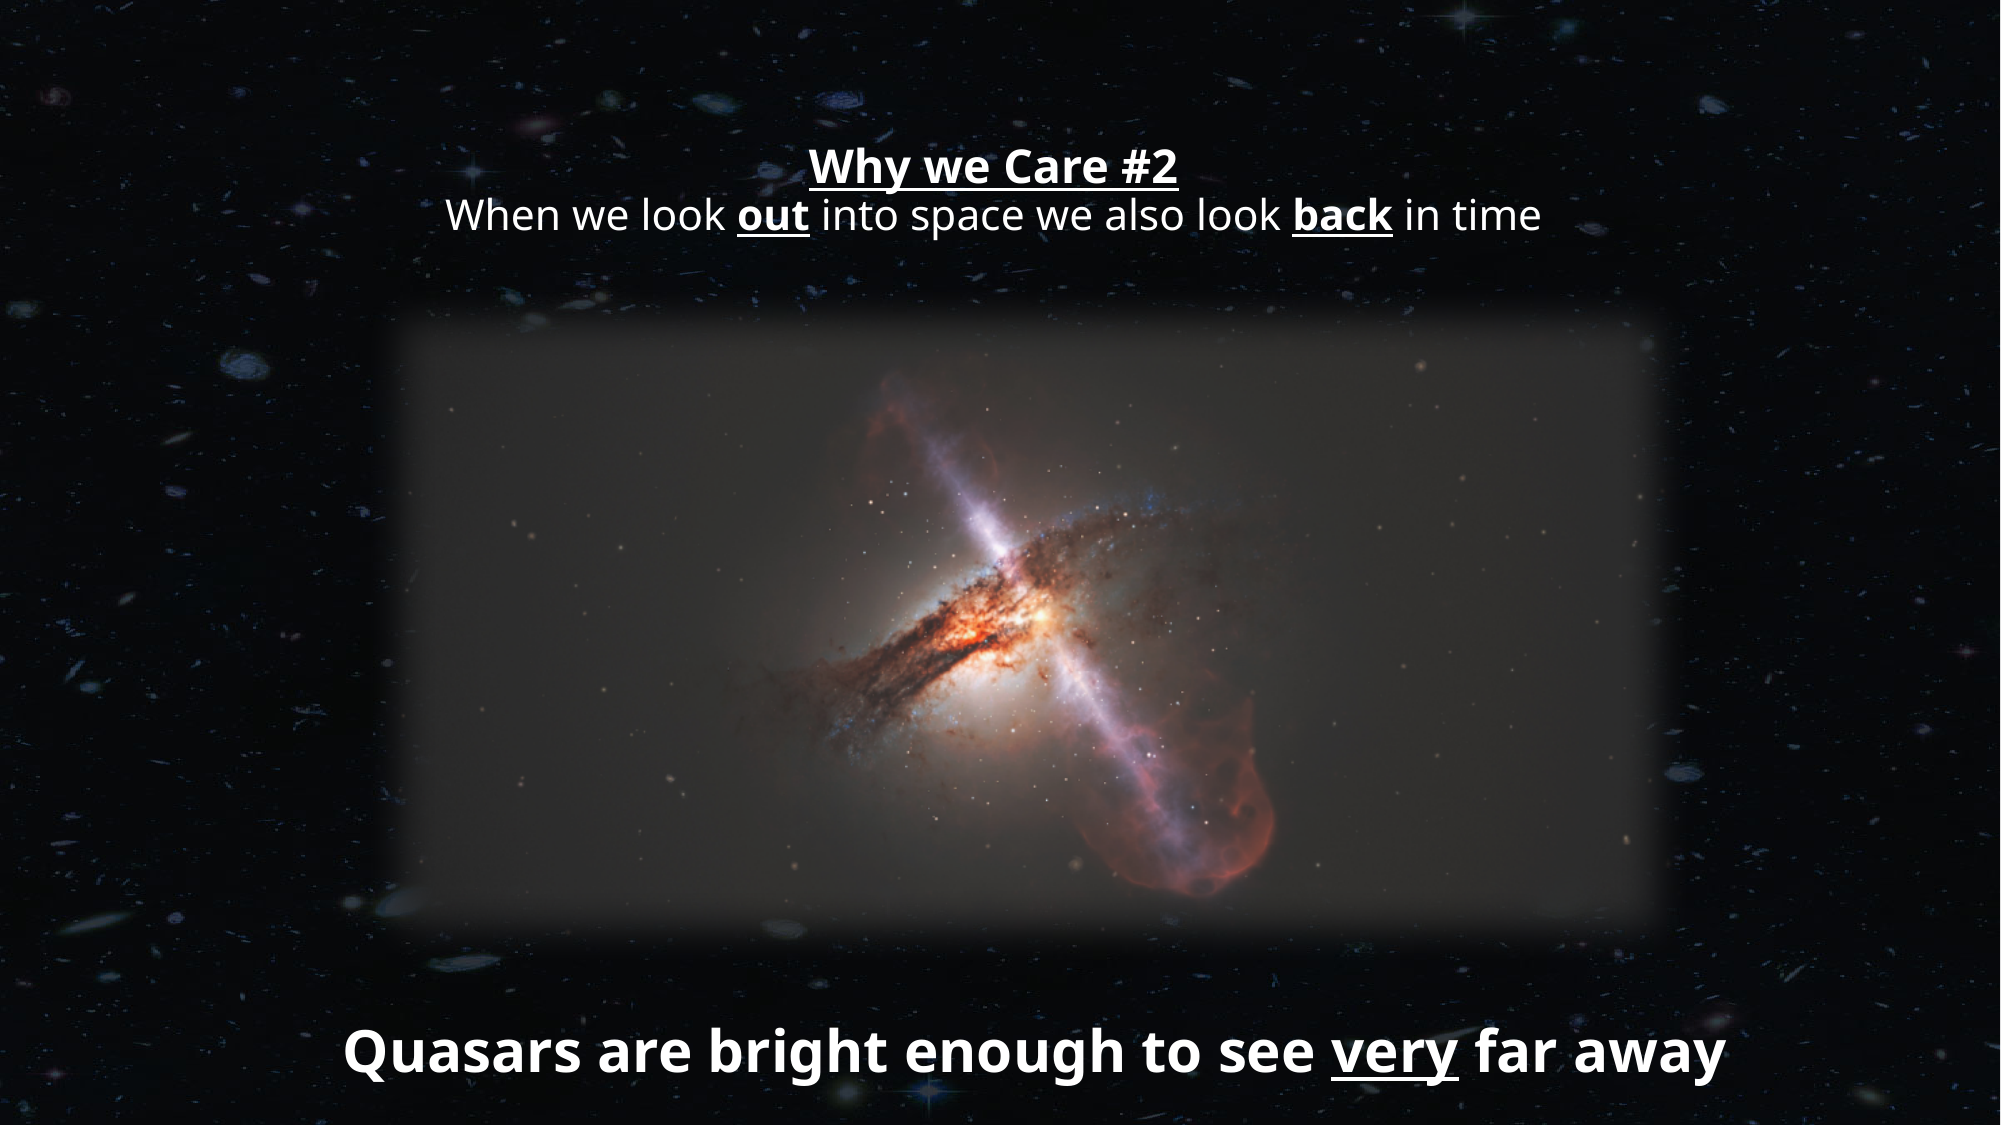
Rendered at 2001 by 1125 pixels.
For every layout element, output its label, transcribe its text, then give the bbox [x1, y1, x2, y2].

picture [0, 0, 2001, 1125]
text_box Quasars are bright enough to see very far away [70, 1006, 2000, 1092]
title Why we Care #2 When we look out into space we also look back in time [39, 134, 1949, 305]
